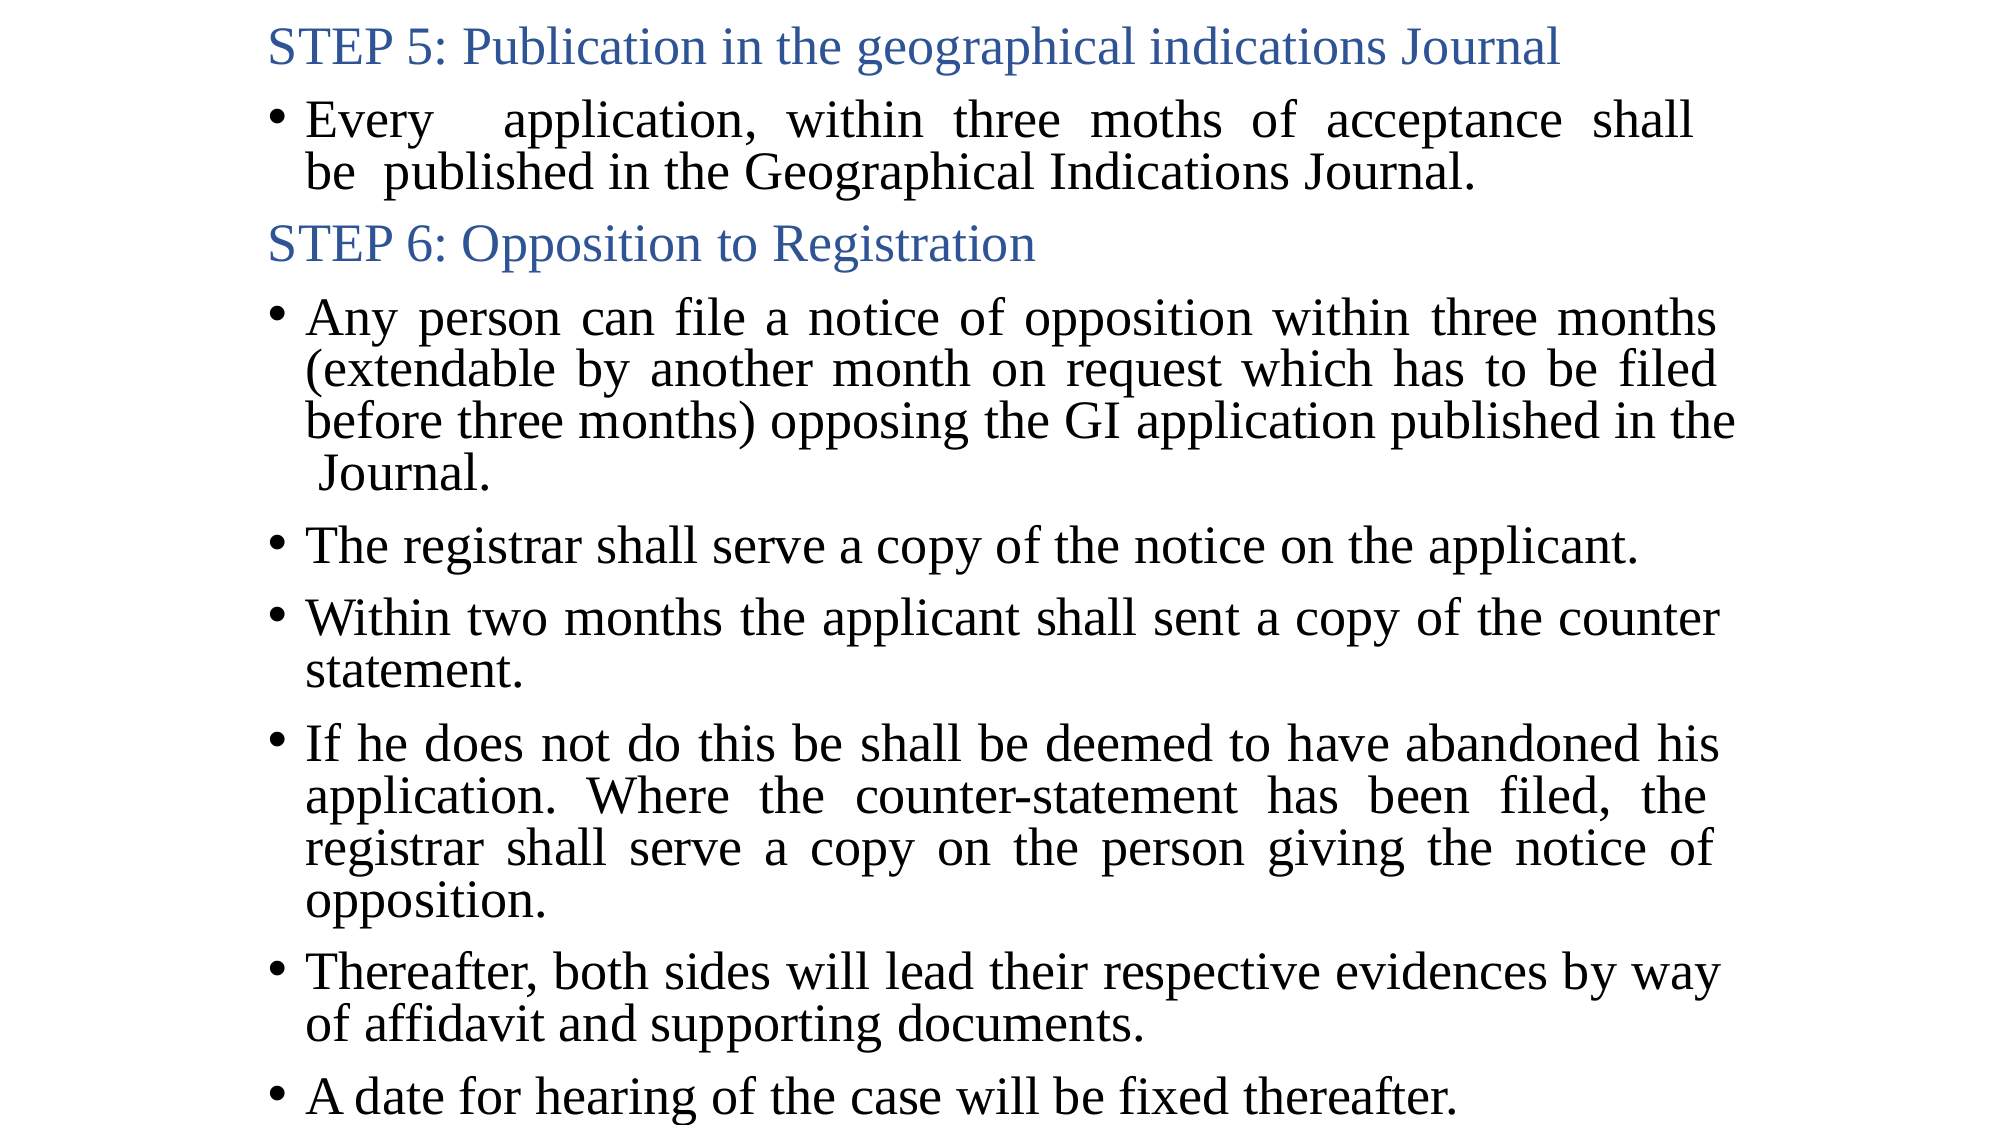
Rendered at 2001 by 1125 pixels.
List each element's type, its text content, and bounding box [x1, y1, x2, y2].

text_box STEP 5: Publication in the geographical indications Journal Every application, within three moths of acceptance shall be published in the Geographical Indications Journal. STEP 6: Opposition to Registration Any person can file a notice of opposition within three months (extendable by another month on request which has to be filed before three months) opposing the GI application published in the Journal. The registrar shall serve a copy of the notice on the applicant. Within two months the applicant shall sent a copy of the counter statement. If he does not do this be shall be deemed to have abandoned his application. Where the counter-statement has been filed, the registrar shall serve a copy on the person giving the notice of opposition. Thereafter, both sides will lead their respective evidences by way of affidavit and supporting documents. A date for hearing of the case will be fixed thereafter. [265, 0, 1738, 1125]
